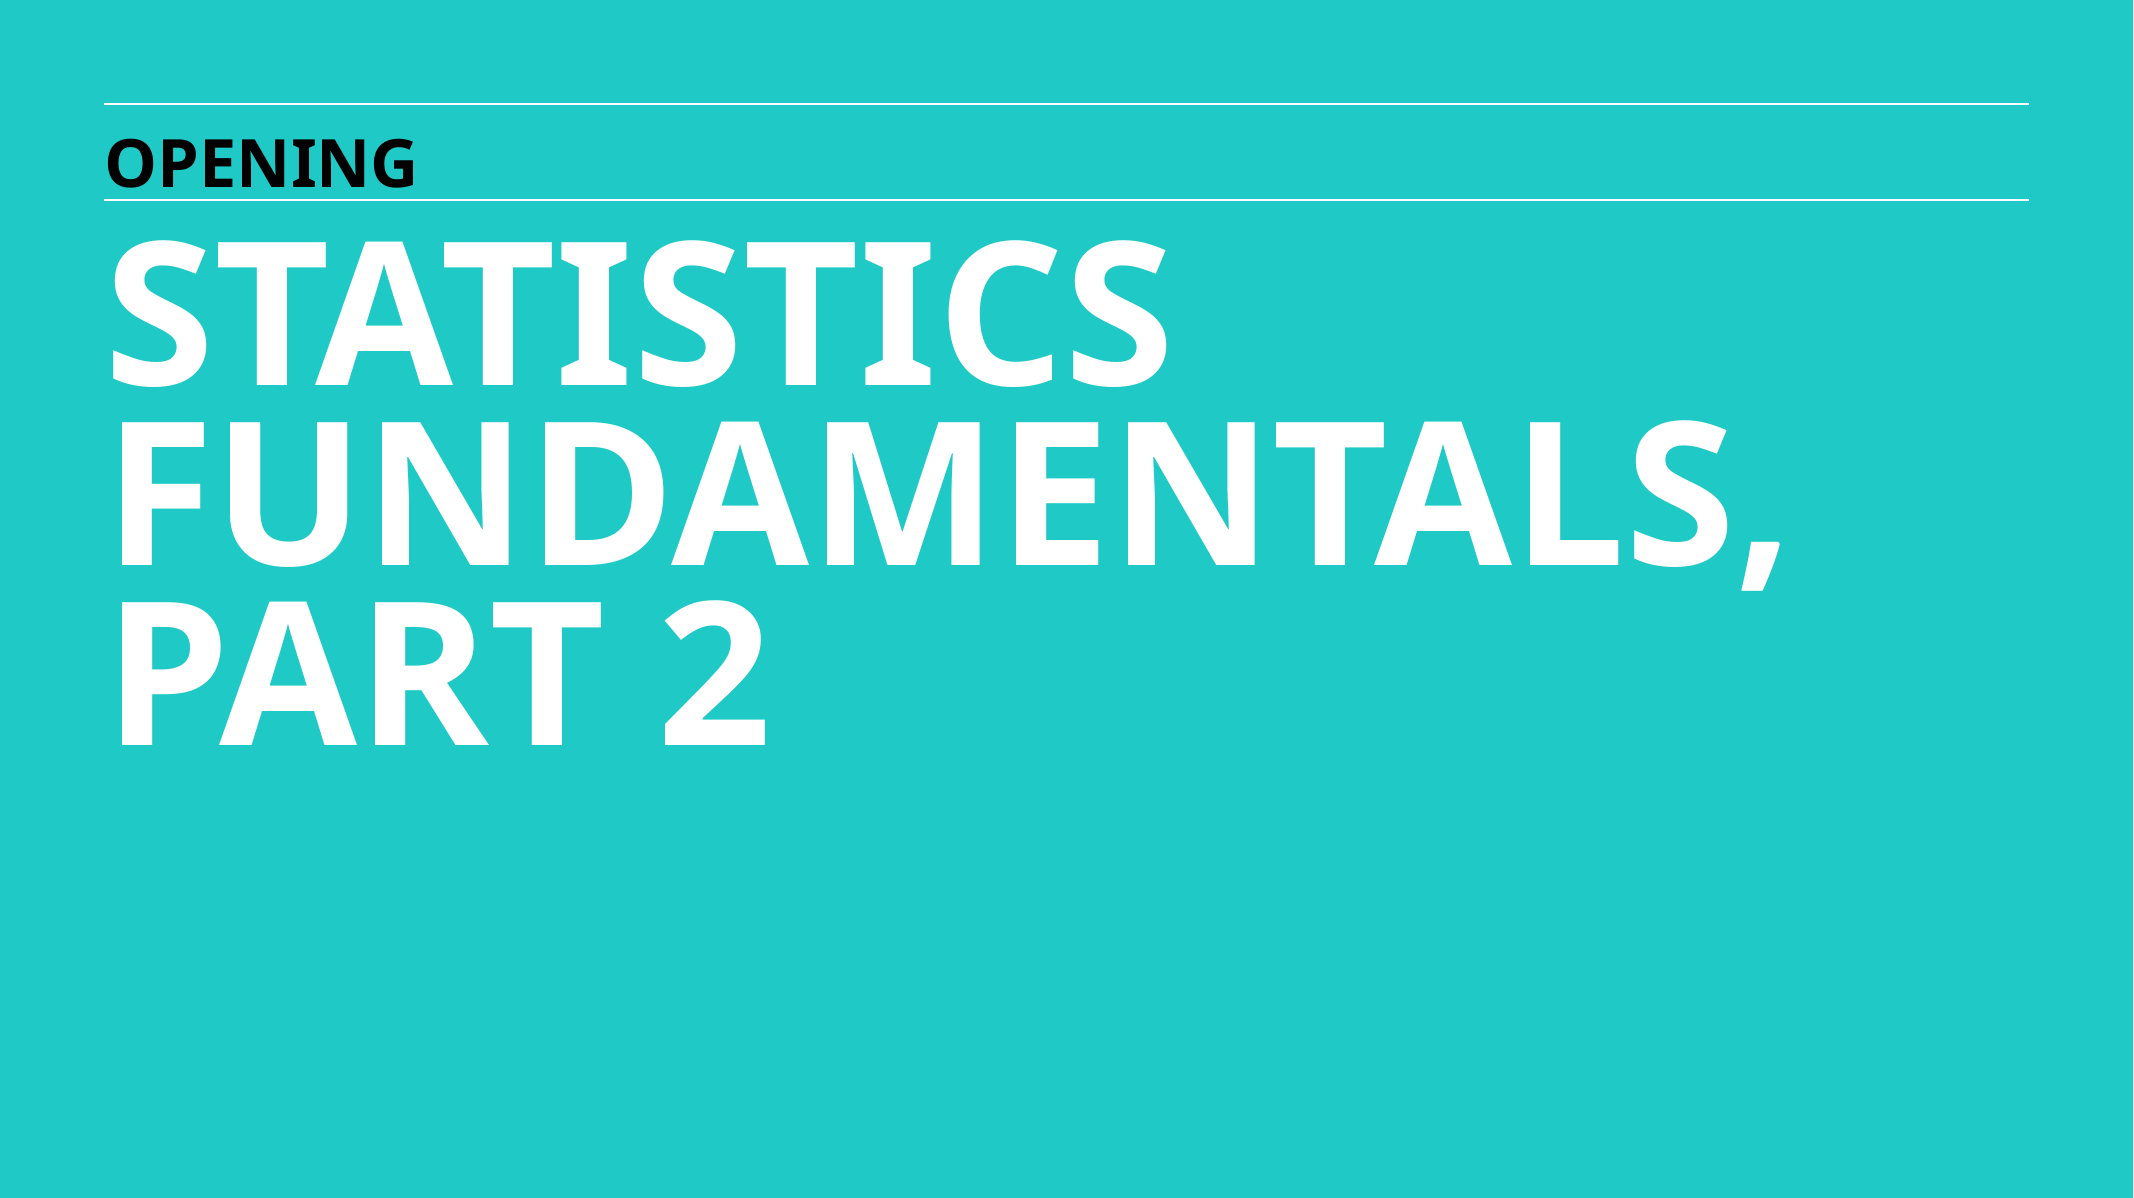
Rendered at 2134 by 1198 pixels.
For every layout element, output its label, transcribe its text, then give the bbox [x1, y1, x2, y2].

text_box OPENING [104, 120, 2030, 192]
text_box STATISTICS FUNDAMENTALS, PART 2 [104, 241, 2030, 702]
